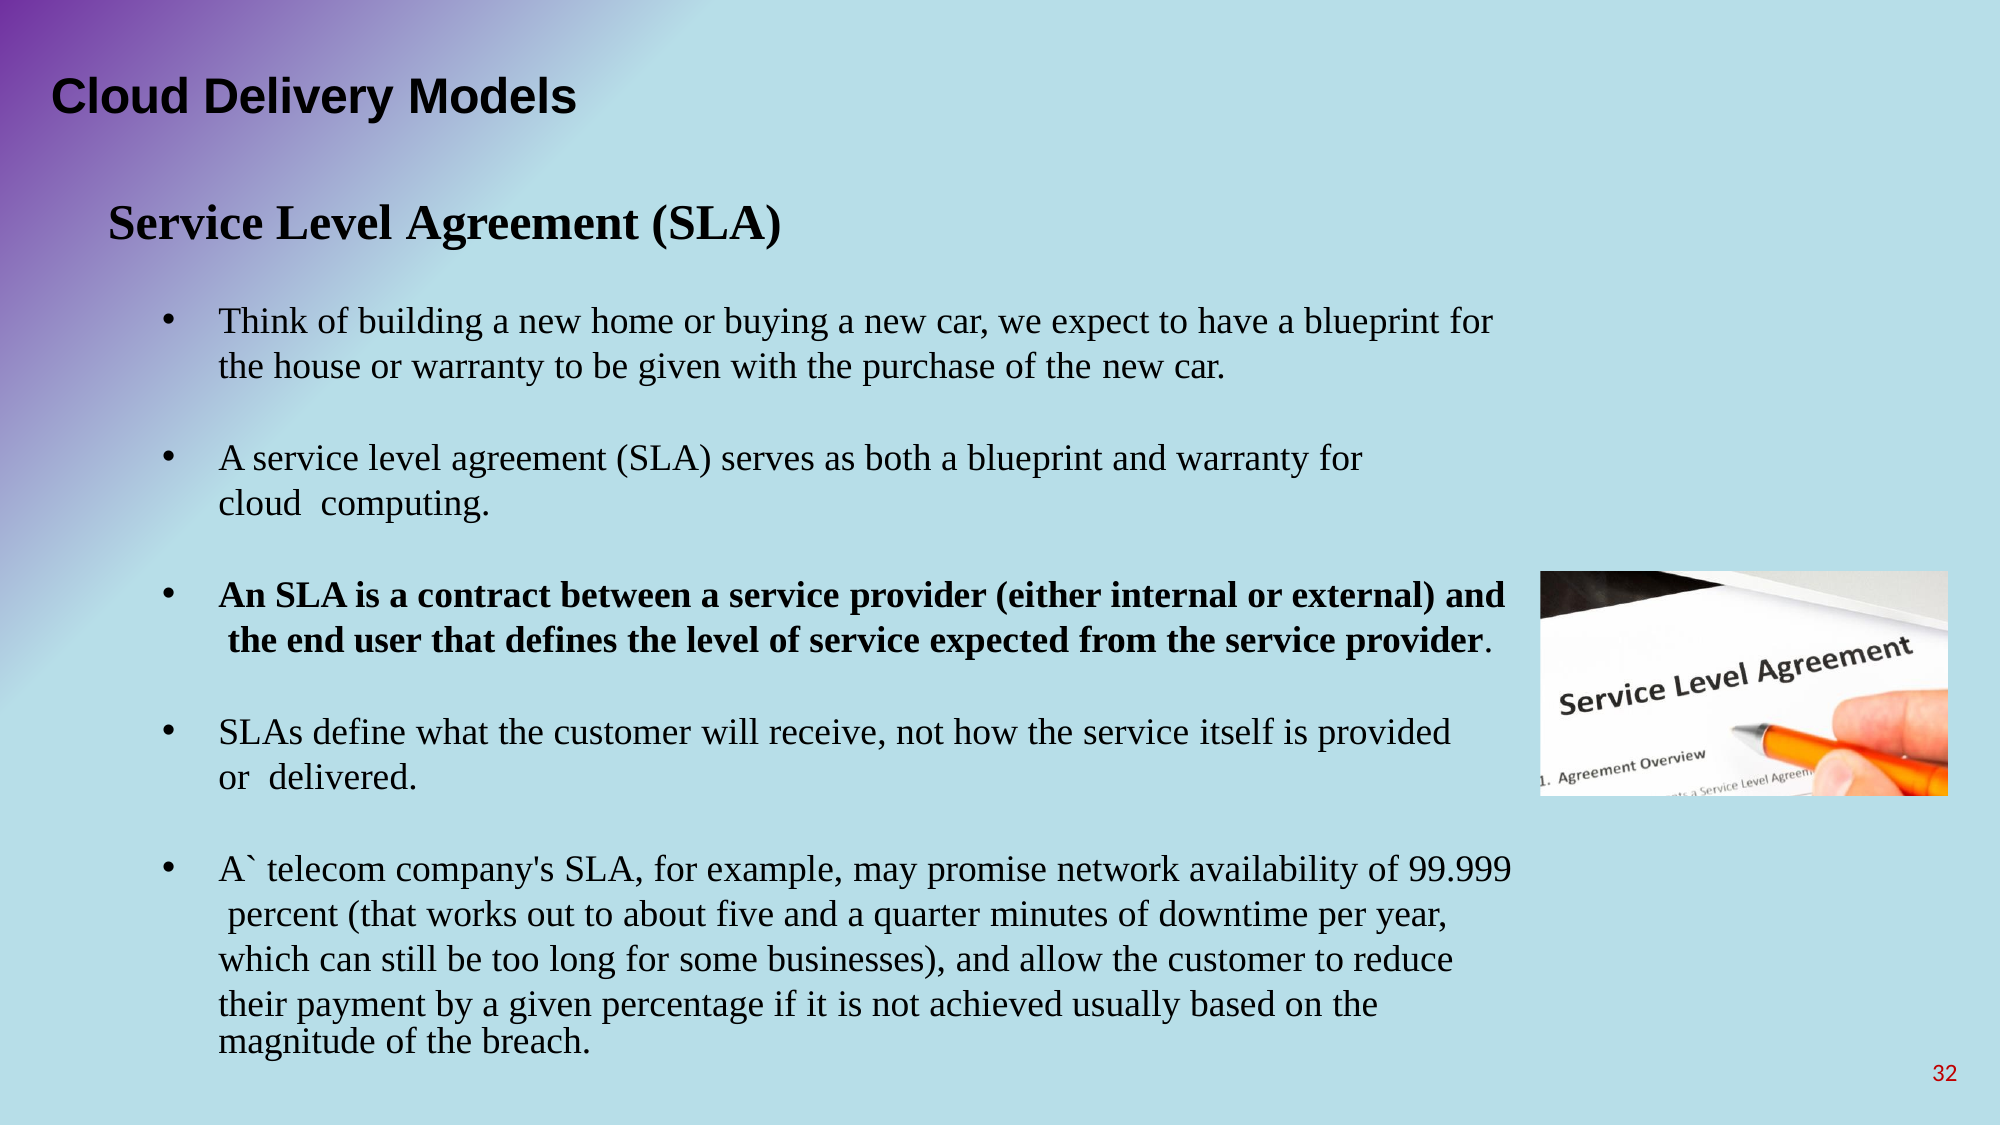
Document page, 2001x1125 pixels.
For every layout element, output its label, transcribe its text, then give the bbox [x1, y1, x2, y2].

slide_number 32 [1925, 1060, 1964, 1125]
text_box Service Level Agreement (SLA) Think of building a new home or buying a new car, we expect to have a blueprint for the house or warranty to be given with the purchase of the new car. A service level agreement (SLA) serves as both a blueprint and warranty for cloud computing. An SLA is a contract between a service provider (either internal or external) and the end user that defines the level of service expected from the service provider. SLAs define what the customer will receive, not how the service itself is provided or delivered. A` telecom company's SLA, for example, may promise network availability of 99.999 percent (that works out to about five and a quarter minutes of downtime per year, which can still be too long for some businesses), and allow the customer to reduce their payment by a given percentage if it is not achieved usually based on the [105, 187, 1522, 1025]
title Cloud Delivery Models [48, 61, 581, 251]
text_box [1540, 571, 1948, 796]
text_box magnitude of the breach. [216, 1018, 594, 1062]
